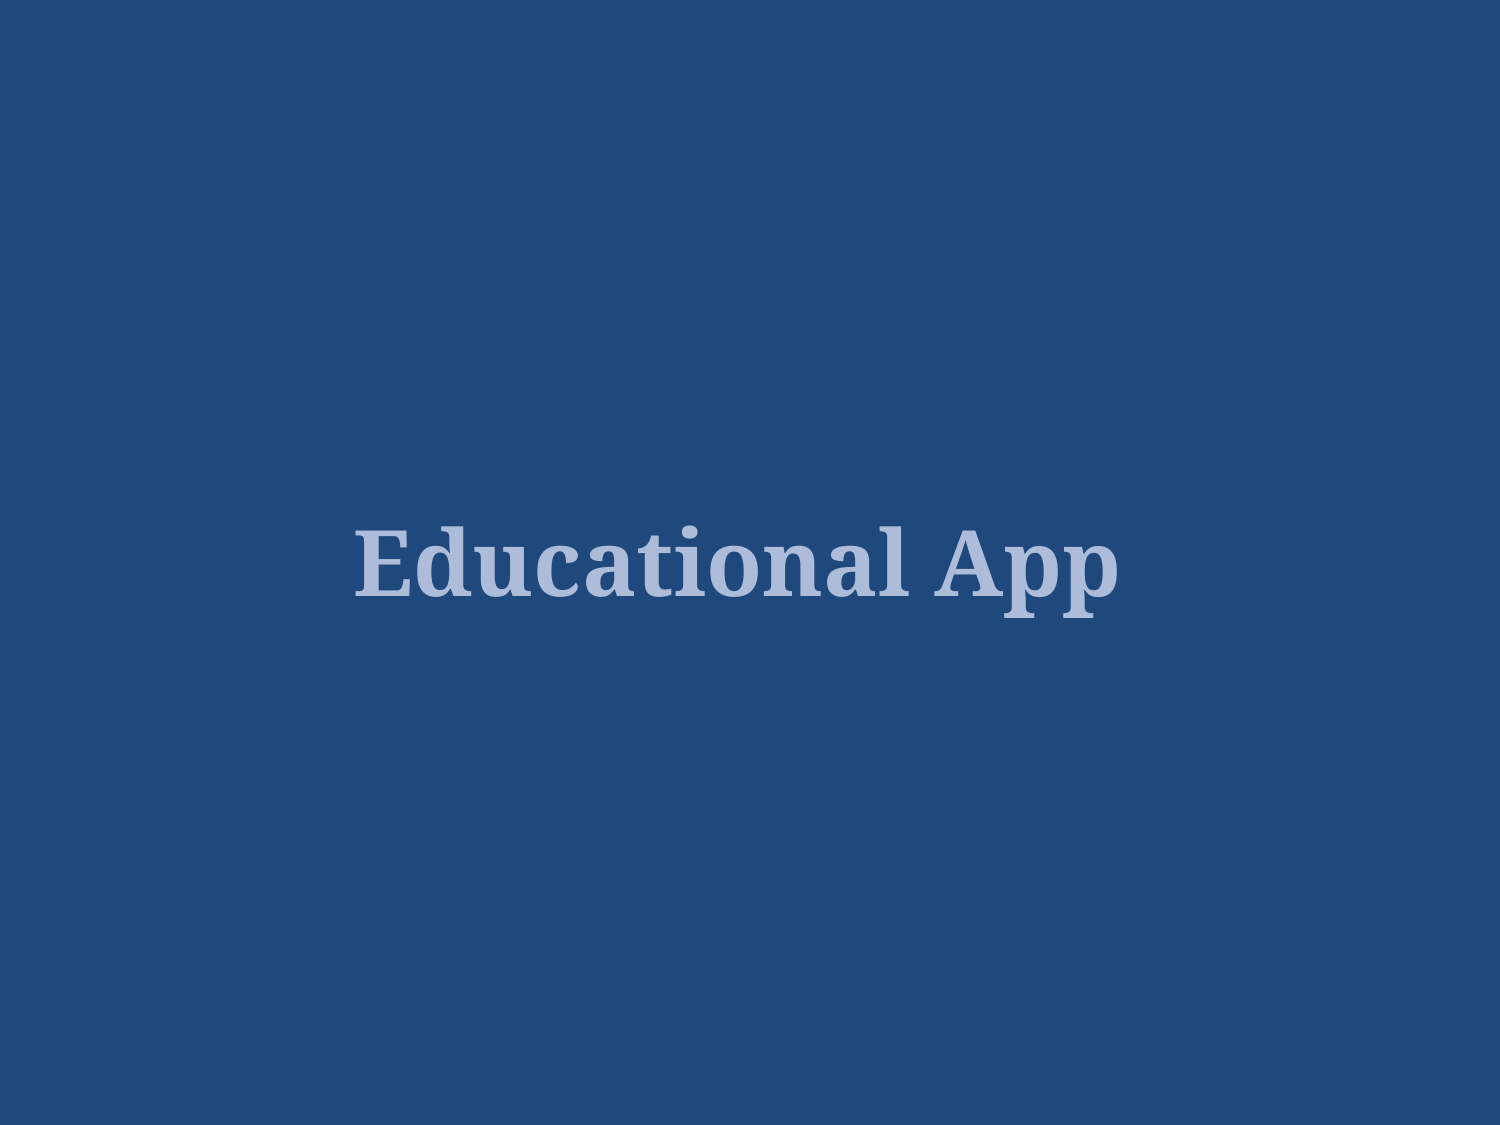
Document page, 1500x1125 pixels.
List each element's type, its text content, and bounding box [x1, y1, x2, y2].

title Educational App [75, 466, 1425, 654]
